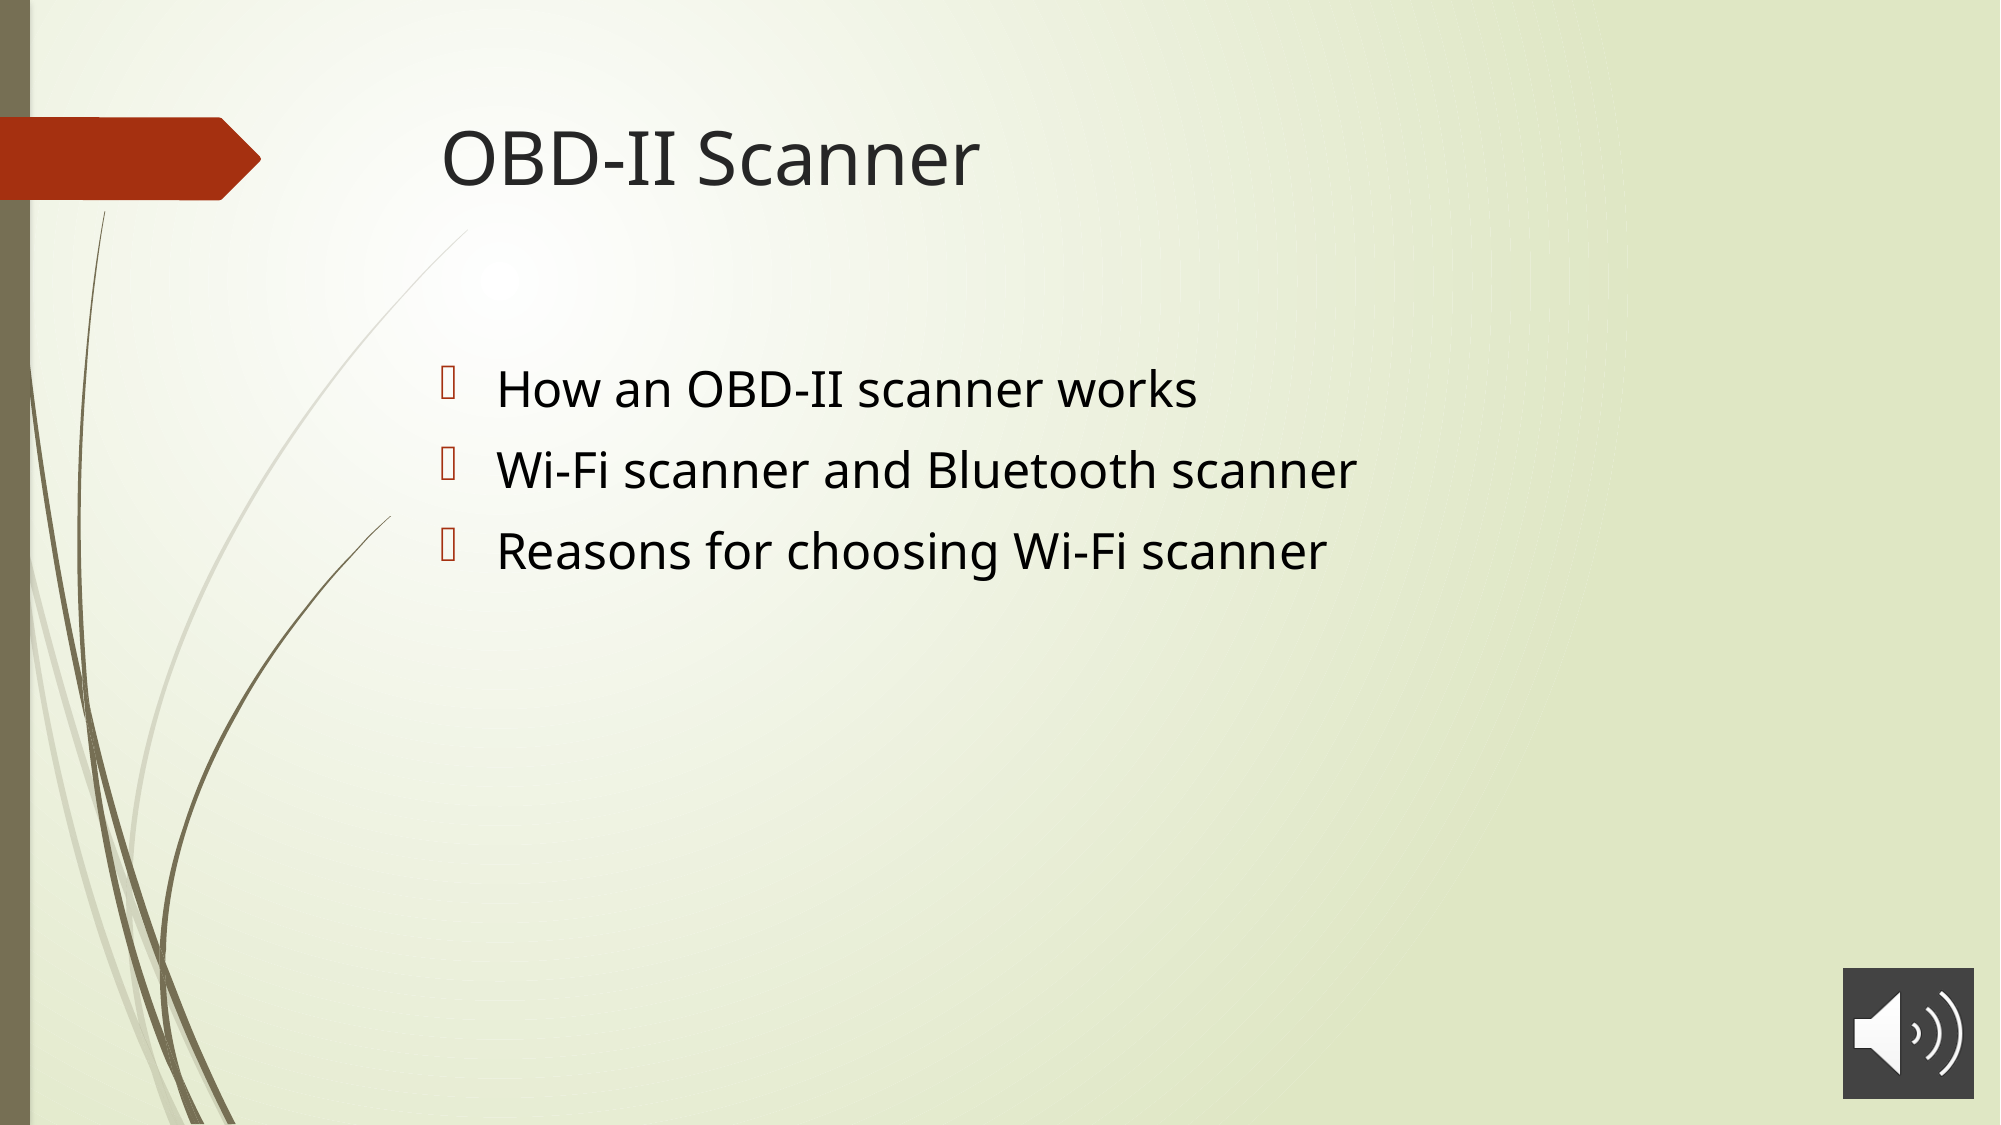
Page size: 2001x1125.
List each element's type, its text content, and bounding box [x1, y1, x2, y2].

list How an OBD-II scanner works Wi-Fi scanner and Bluetooth scanner Reasons for choosing Wi-Fi scanner [424, 350, 1888, 970]
title OBD-II Scanner [425, 102, 1888, 313]
picture [1841, 966, 1976, 1101]
